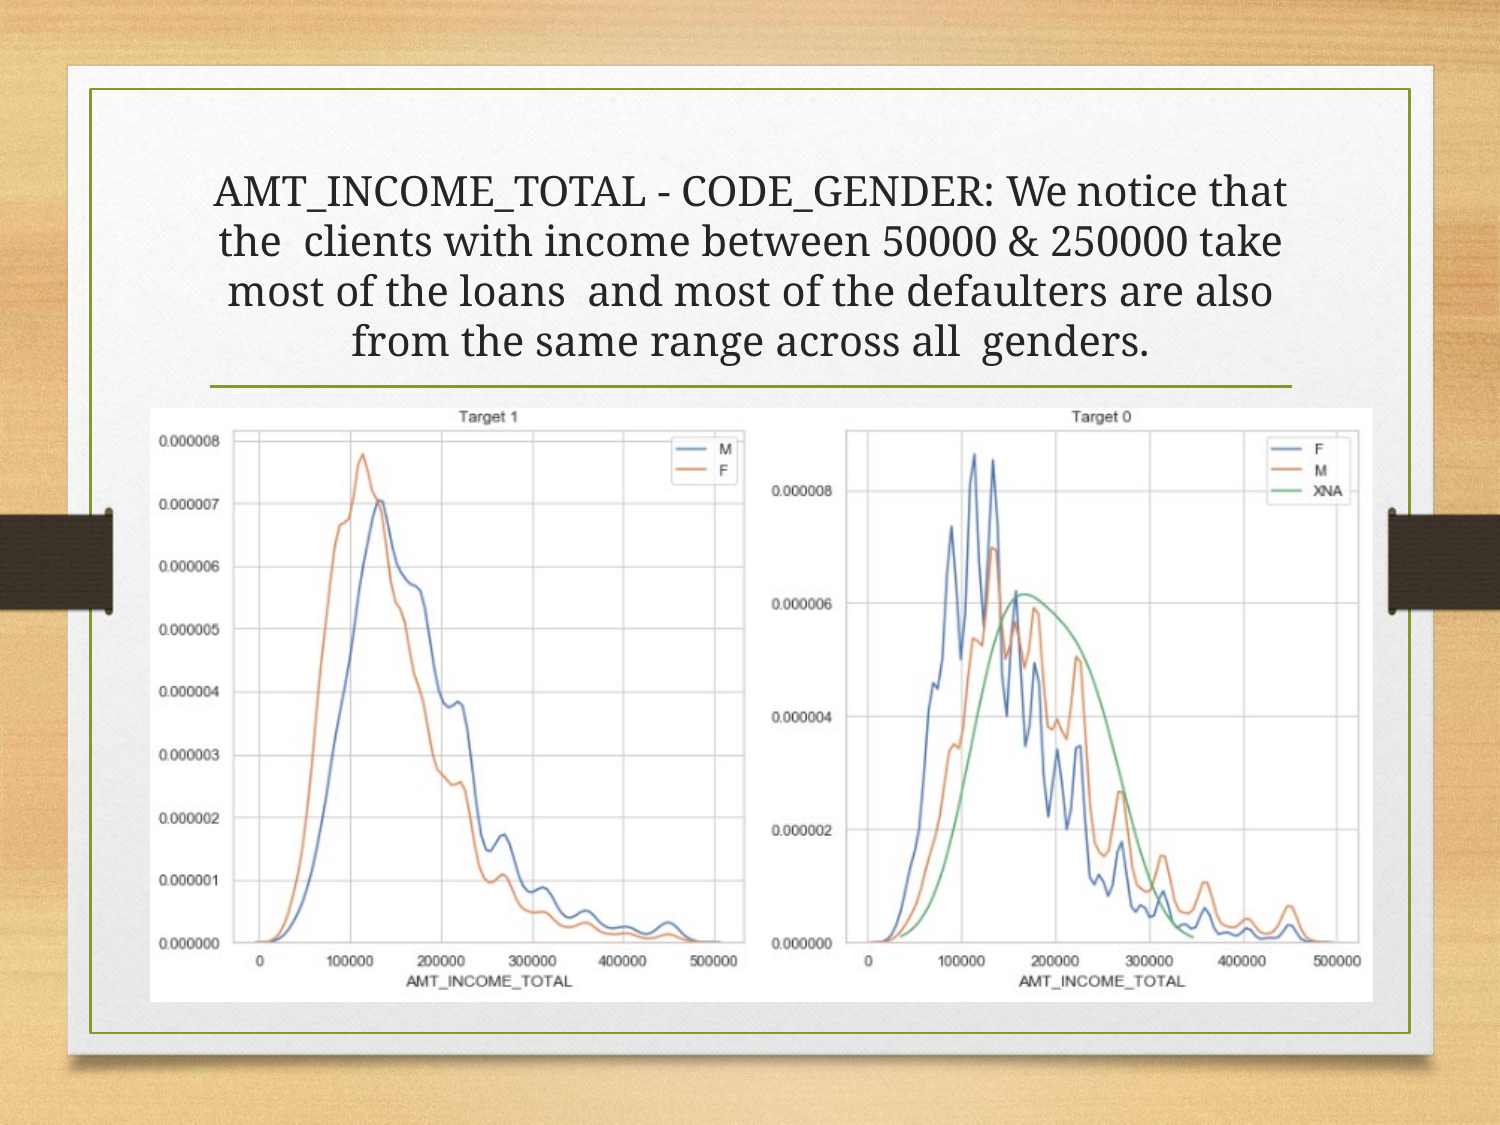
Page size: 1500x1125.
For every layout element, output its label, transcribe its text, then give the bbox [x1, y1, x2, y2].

text_box [150, 408, 1373, 1002]
title AMT_INCOME_TOTAL - CODE_GENDER: We notice that the clients with income between 50000 & 250000 take most of the loans and most of the defaulters are also from the same range across all genders. [190, 162, 1310, 365]
picture [0, 0, 1500, 1125]
